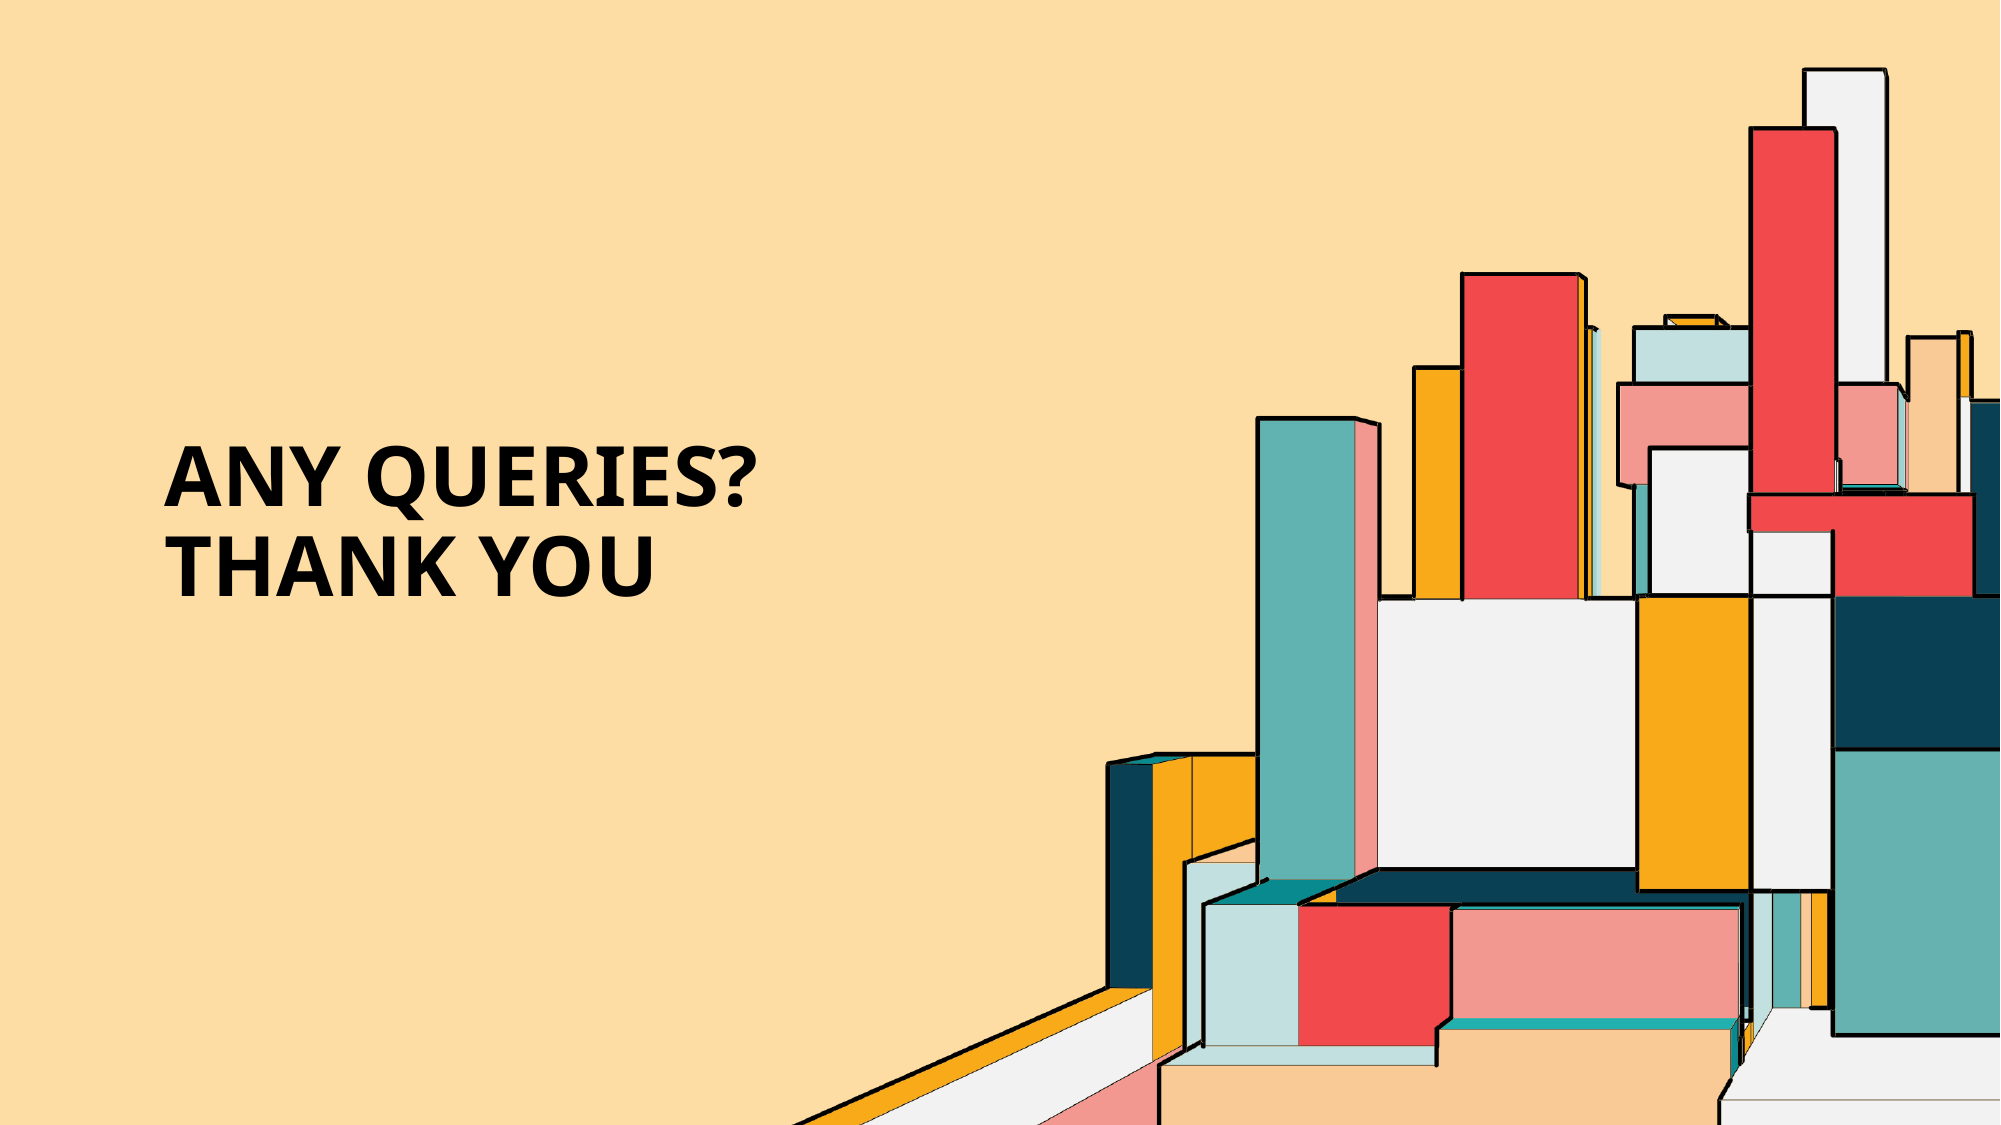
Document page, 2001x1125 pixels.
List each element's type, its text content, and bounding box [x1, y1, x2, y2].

picture [734, 66, 2000, 1125]
title Any Queries? Thank you [149, 82, 1097, 622]
